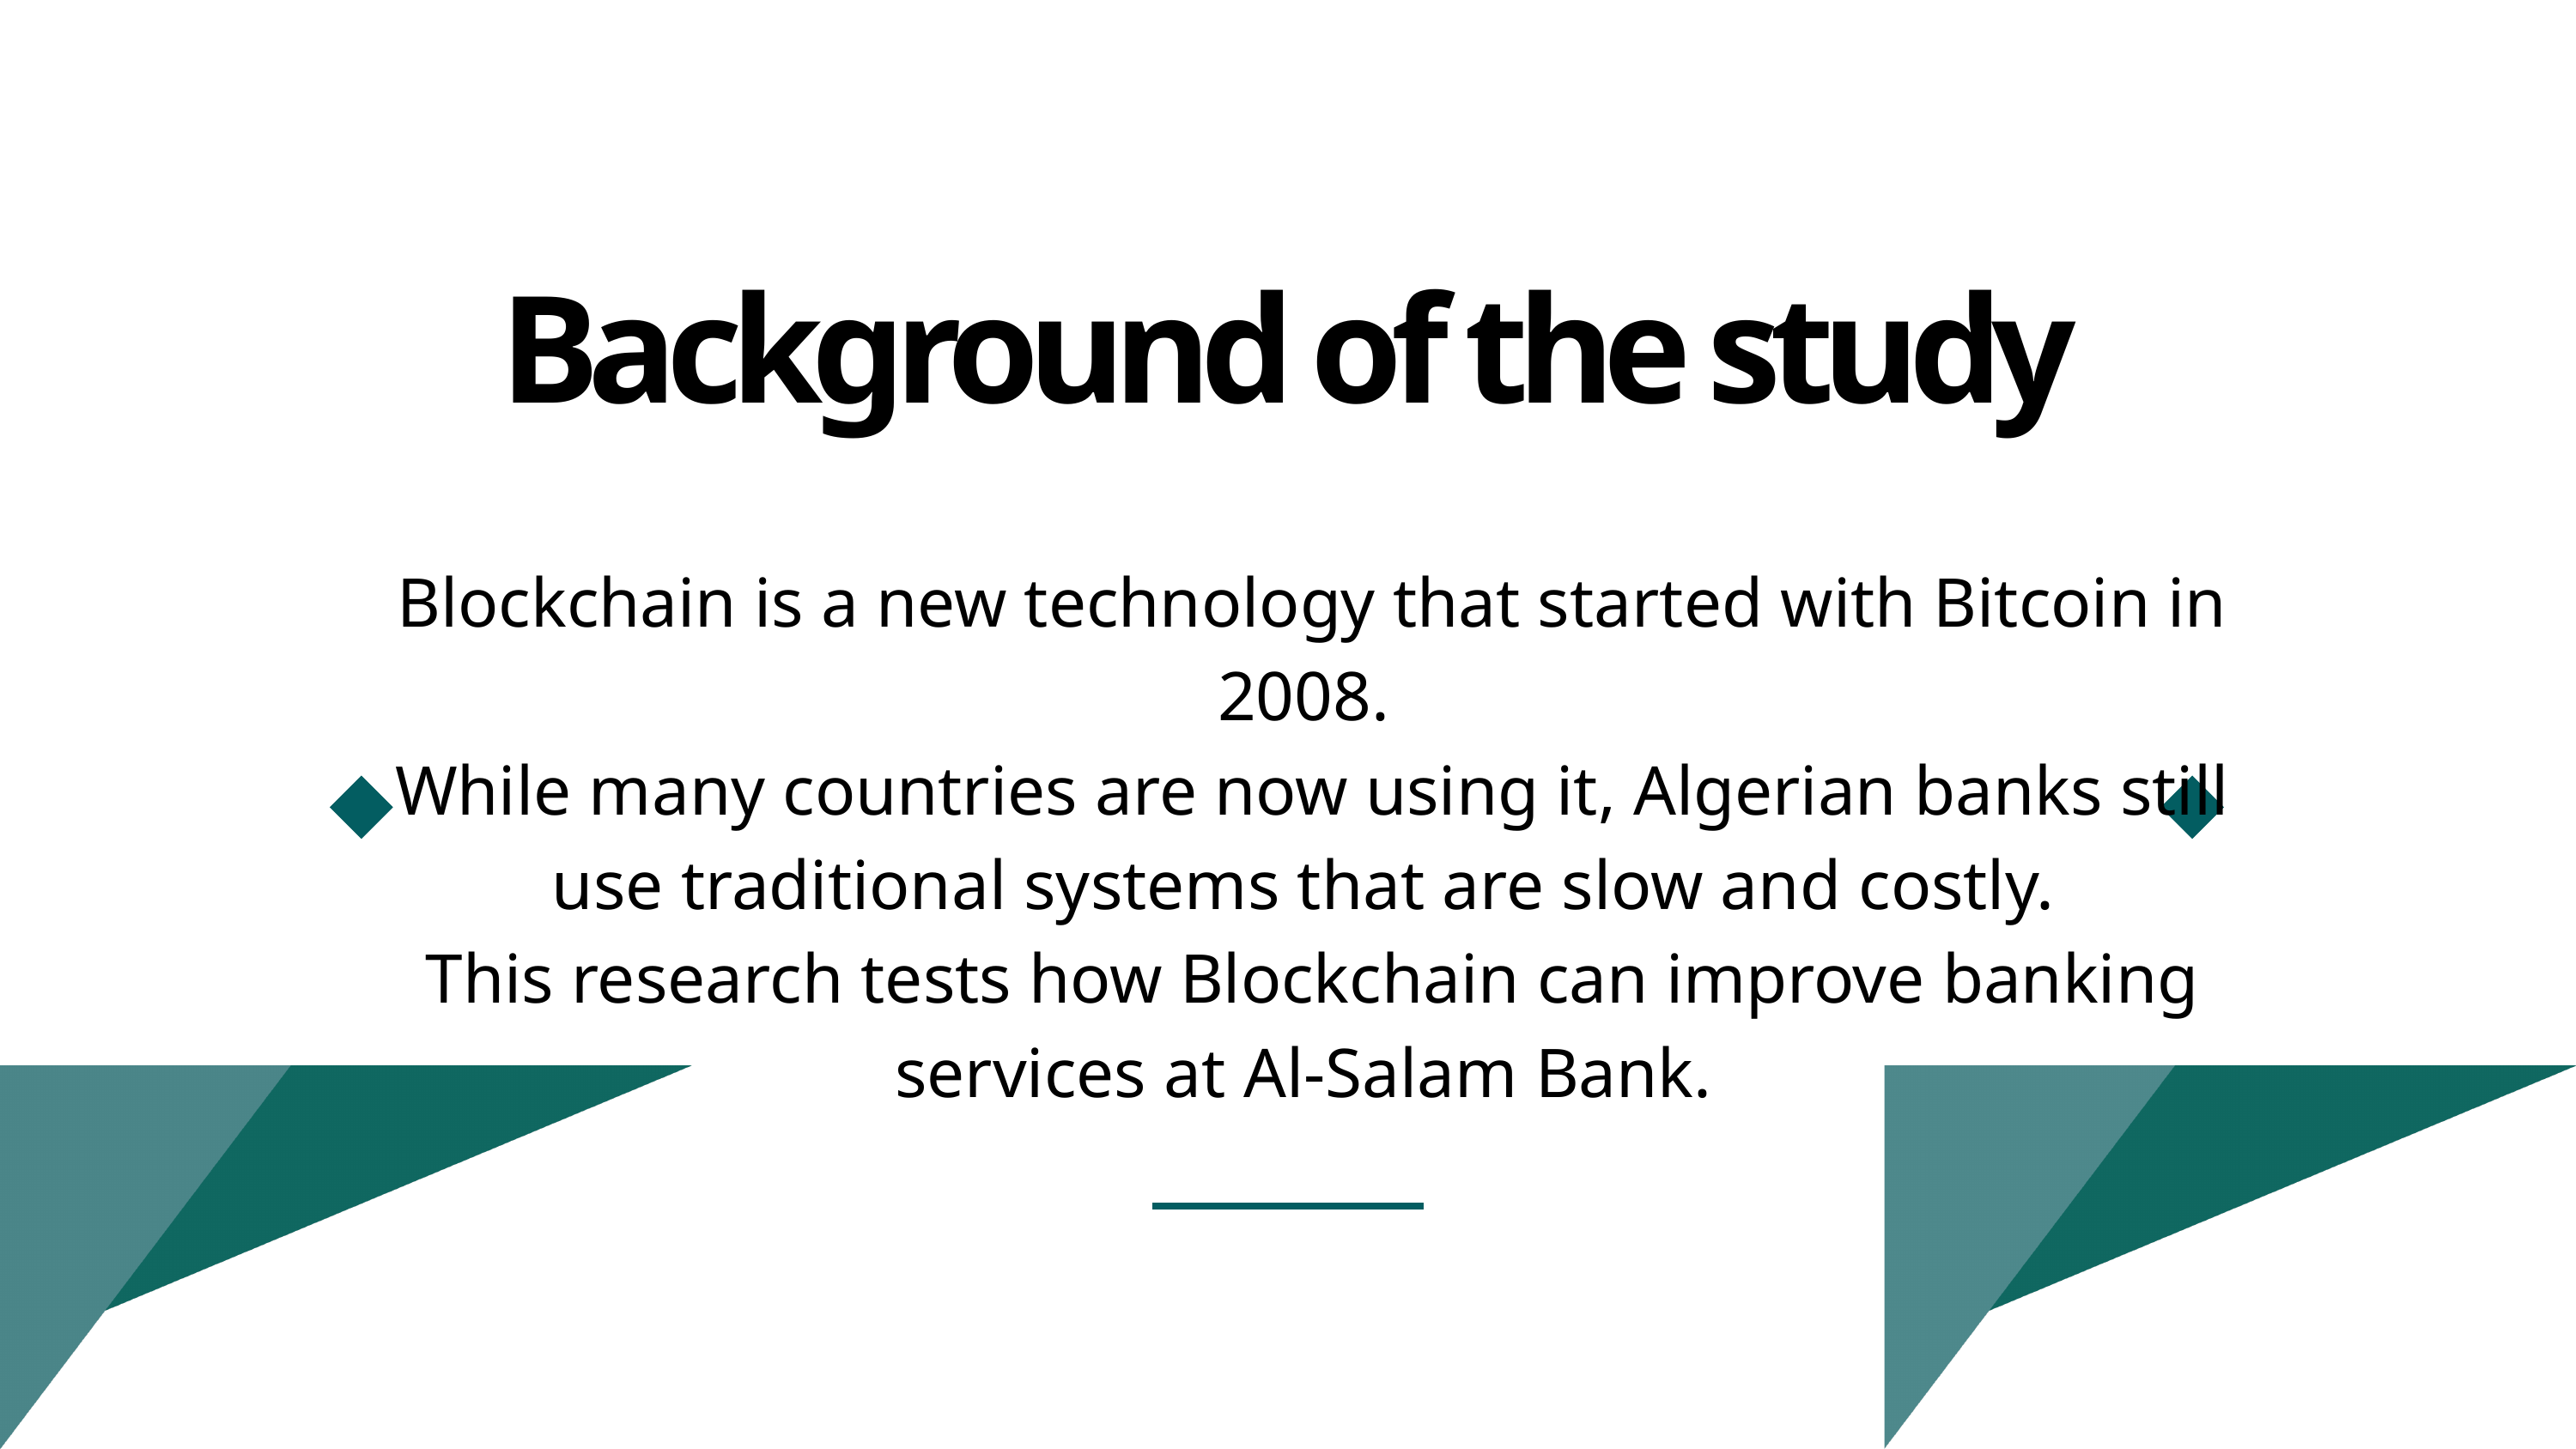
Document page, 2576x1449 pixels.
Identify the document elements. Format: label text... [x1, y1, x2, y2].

text_box Background of the study [495, 225, 2081, 433]
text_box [2169, 784, 2215, 830]
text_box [338, 784, 385, 830]
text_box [1152, 1202, 1424, 1210]
text_box [0, 1065, 692, 1449]
text_box Blockchain is a new technology that started with Bitcoin in 2008. While many countries are now using it, Algerian banks still use traditional systems that are slow and costly. This research tests how Blockchain can improve banking services at Al-Salam Bank. [361, 546, 2246, 1205]
text_box [1884, 1065, 2576, 1449]
